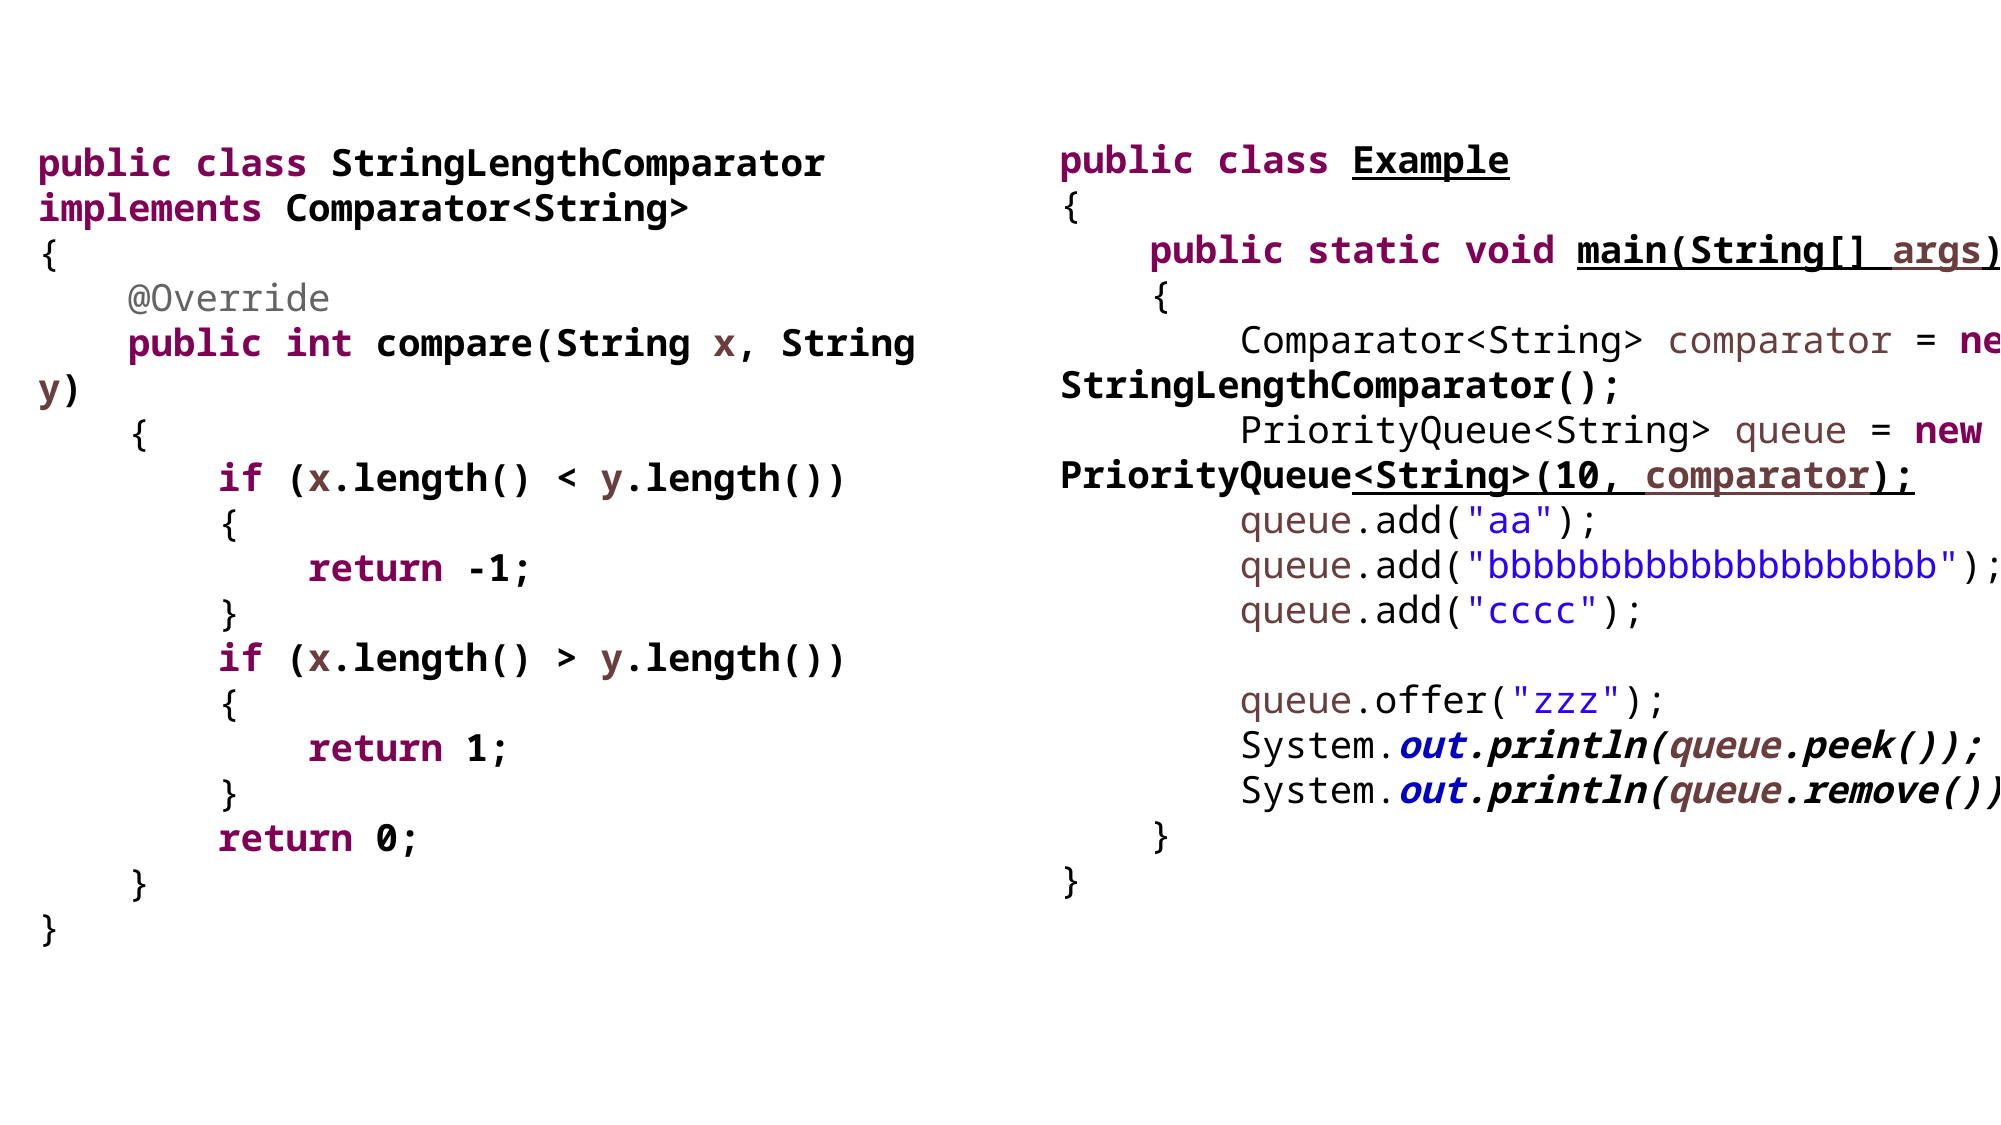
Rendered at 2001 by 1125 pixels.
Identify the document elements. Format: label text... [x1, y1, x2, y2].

text_box public class Example { public static void main(String[] args) { Comparator<String> comparator = new StringLengthComparator(); PriorityQueue<String> queue = new PriorityQueue<String>(10, comparator); queue.add("aa"); queue.add("bbbbbbbbbbbbbbbbbbbb"); queue.add("cccc"); queue.offer("zzz"); System.out.println(queue.peek()); System.out.println(queue.remove()); } } [1045, 129, 2000, 909]
text_box public class StringLengthComparator implements Comparator<String> { @Override public int compare(String x, String y) { if (x.length() < y.length()) { return -1; } if (x.length() > y.length()) { return 1; } return 0; } } [23, 131, 980, 957]
